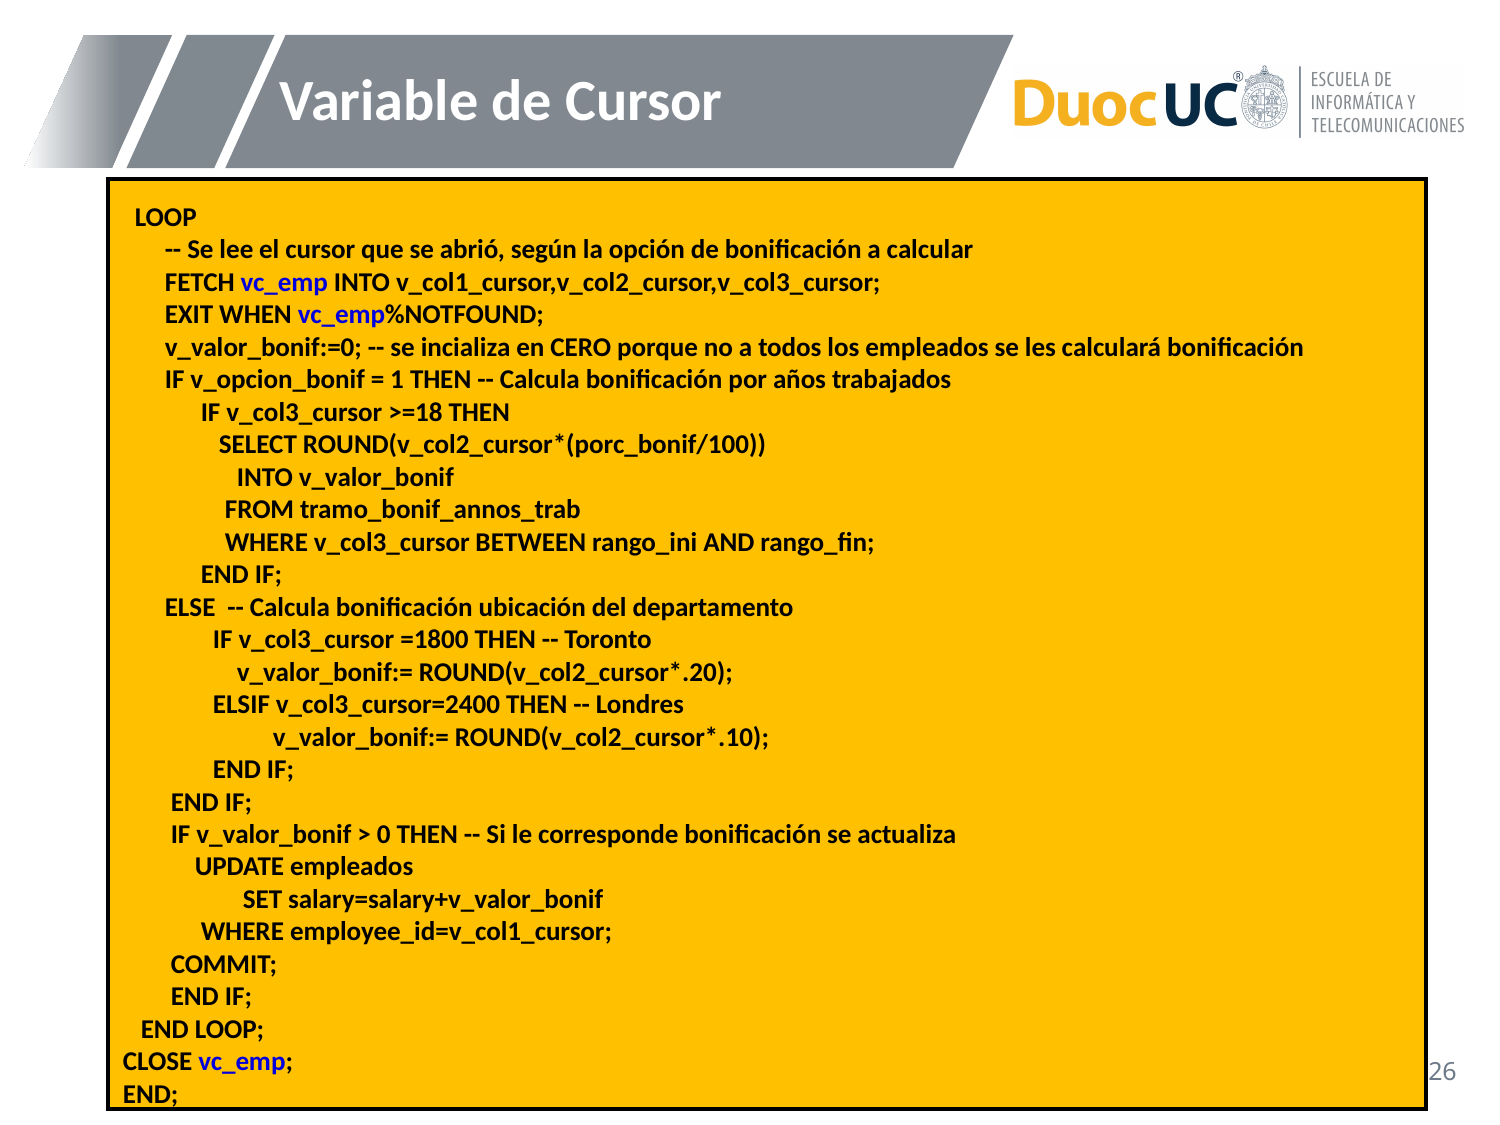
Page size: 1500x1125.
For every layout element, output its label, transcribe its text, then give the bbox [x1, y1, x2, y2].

text_box LOOP -- Se lee el cursor que se abrió, según la opción de bonificación a calcular FETCH vc_emp INTO v_col1_cursor,v_col2_cursor,v_col3_cursor; EXIT WHEN vc_emp%NOTFOUND; v_valor_bonif:=0; -- se incializa en CERO porque no a todos los empleados se les calculará bonificación IF v_opcion_bonif = 1 THEN -- Calcula bonificación por años trabajados IF v_col3_cursor >=18 THEN SELECT ROUND(v_col2_cursor*(porc_bonif/100)) INTO v_valor_bonif FROM tramo_bonif_annos_trab WHERE v_col3_cursor BETWEEN rango_ini AND rango_fin; END IF; ELSE -- Calcula bonificación ubicación del departamento IF v_col3_cursor =1800 THEN -- Toronto v_valor_bonif:= ROUND(v_col2_cursor*.20); ELSIF v_col3_cursor=2400 THEN -- Londres v_valor_bonif:= ROUND(v_col2_cursor*.10); END IF; END IF; IF v_valor_bonif > 0 THEN -- Si le corresponde bonificación se actualiza UPDATE empleados SET salary=salary+v_valor_bonif WHERE employee_id=v_col1_cursor; COMMIT; END IF; END LOOP; CLOSE vc_emp; END; [108, 179, 1427, 1109]
picture [1013, 63, 1465, 140]
title Variable de Cursor [264, 34, 969, 169]
